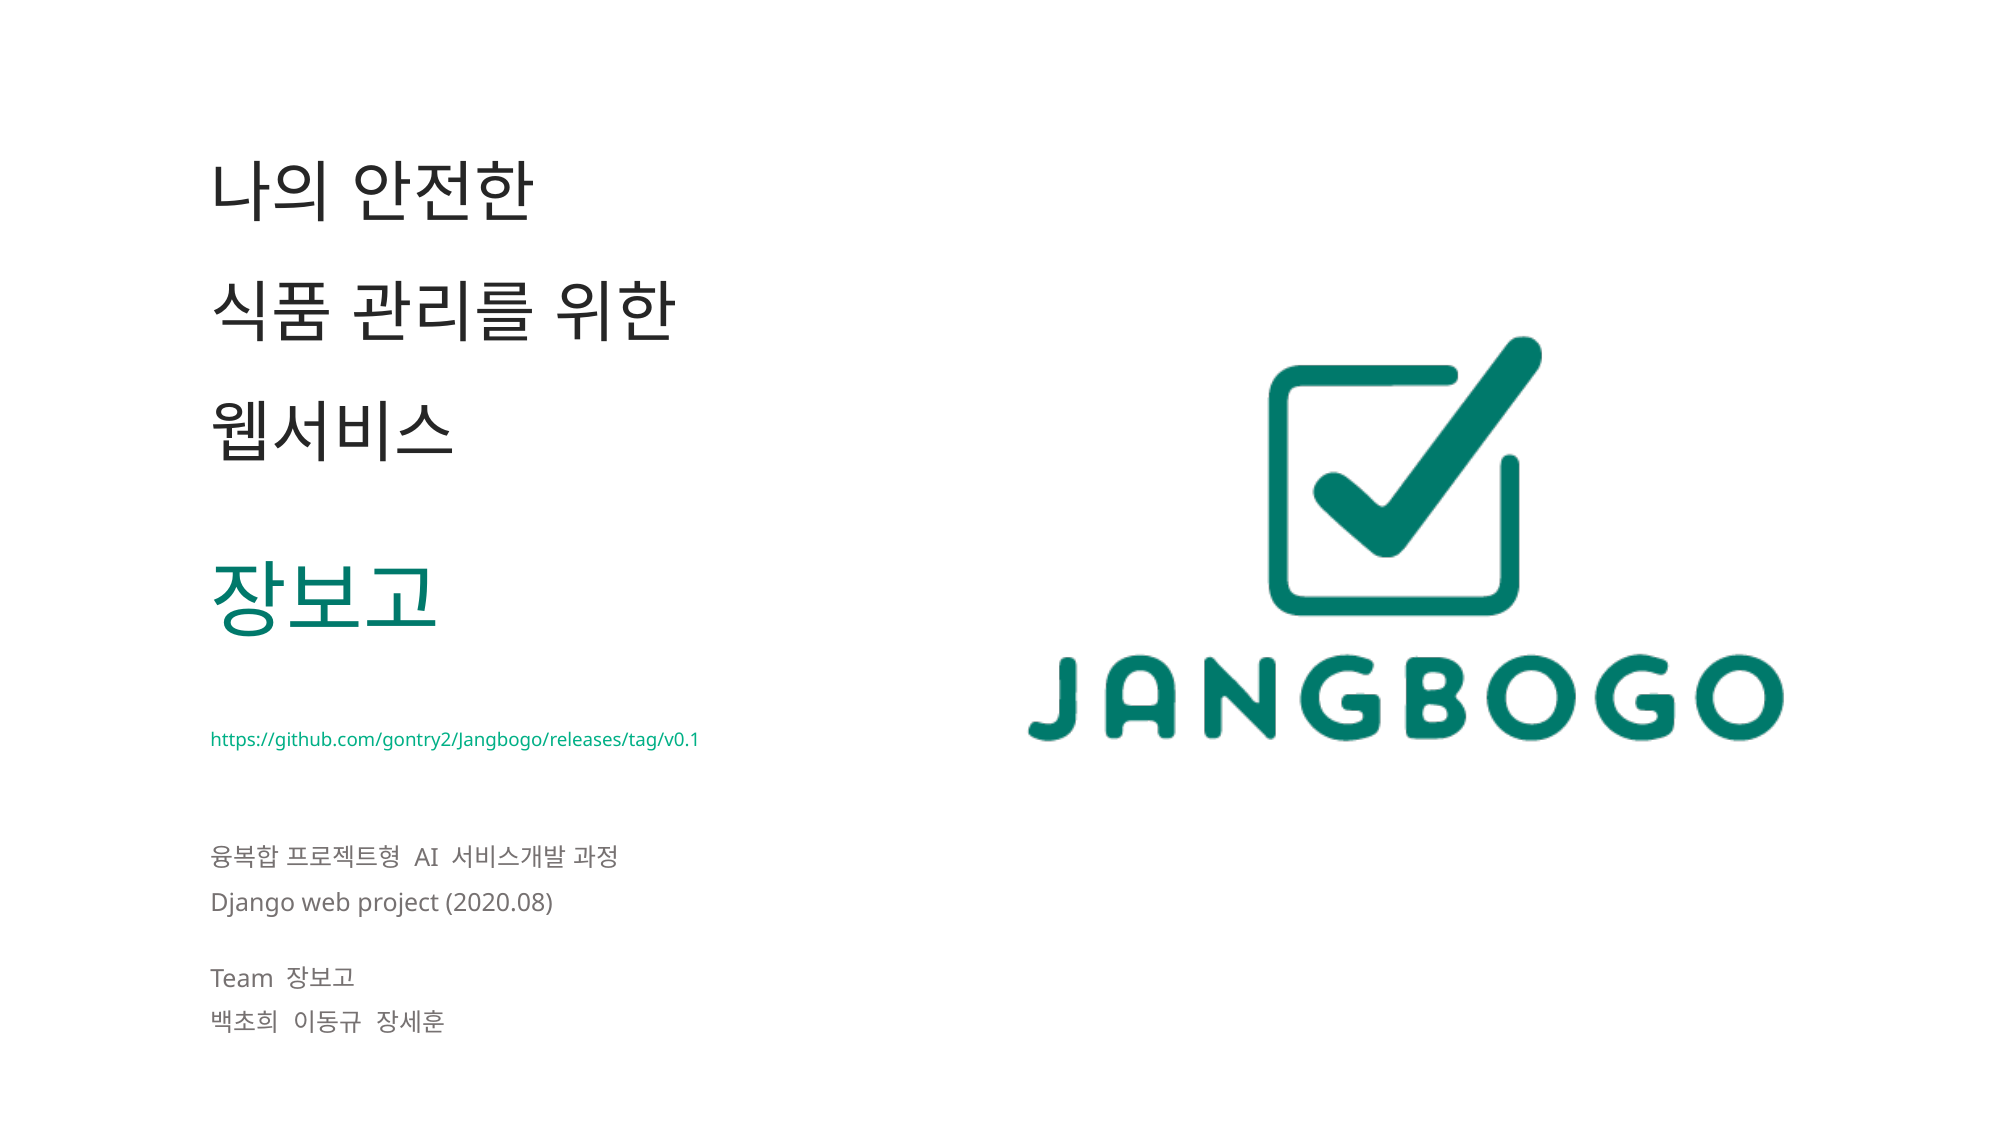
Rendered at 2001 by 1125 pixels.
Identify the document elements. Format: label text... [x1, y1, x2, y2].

text_box https://github.com/gontry2/Jangbogo/releases/tag/v0.1 [195, 709, 716, 758]
text_box 장보고 [195, 539, 483, 654]
picture [1008, 301, 1805, 777]
text_box Team 장보고 백초희 이동규 장세훈 [195, 939, 823, 1045]
text_box 나의 안전한 식품 관리를 위한 웹서비스 [195, 102, 1230, 478]
text_box 융복합 프로젝트형 AI 서비스개발 과정 Django web project (2020.08) [195, 819, 823, 924]
